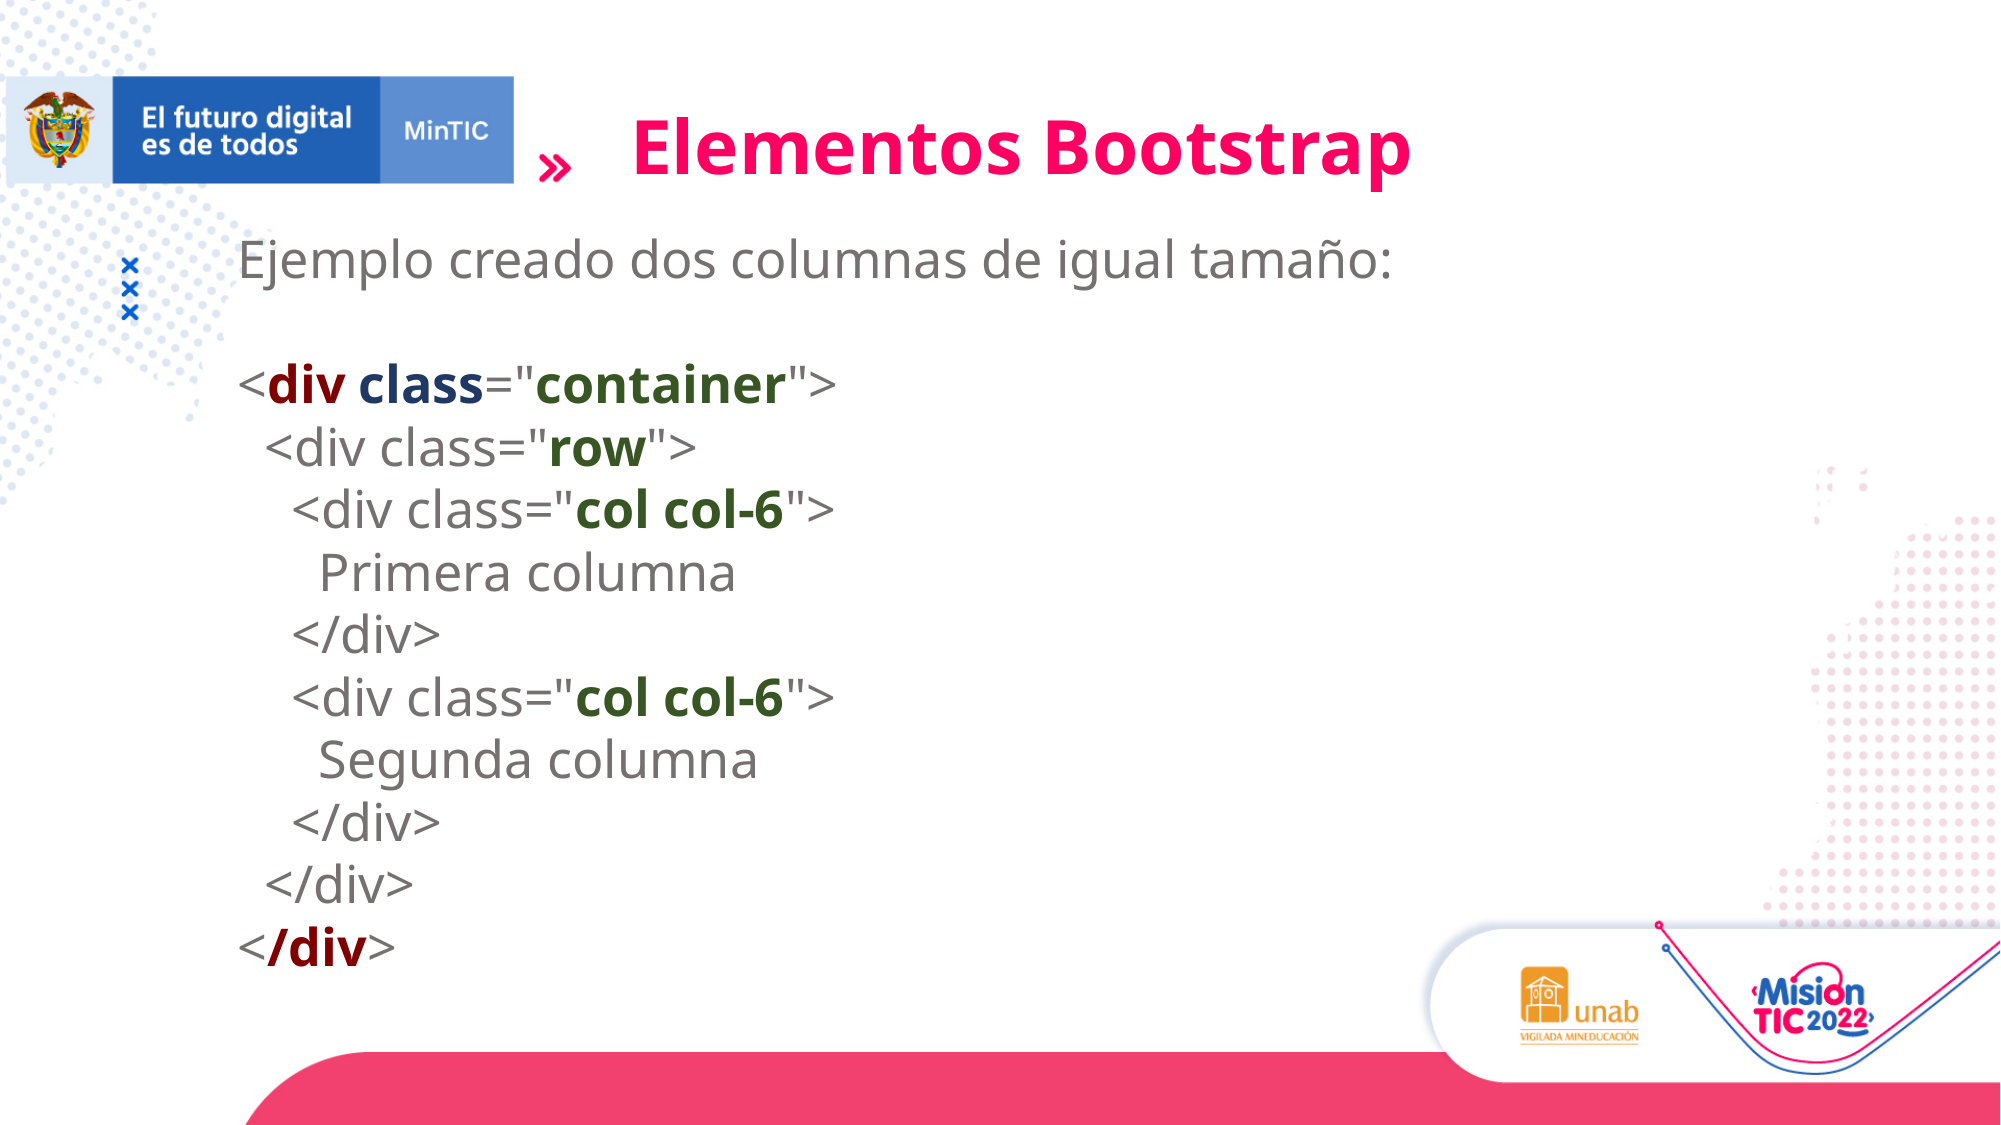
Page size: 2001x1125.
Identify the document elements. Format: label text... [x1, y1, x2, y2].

text_box Ejemplo creado dos columnas de igual tamaño: <div class="container"> <div class="row"> <div class="col col-6"> Primera columna </div> <div class="col col-6"> Segunda columna </div> </div> </div> [222, 219, 1715, 984]
picture [0, 0, 2001, 1125]
text_box Elementos Bootstrap [313, 91, 1731, 197]
